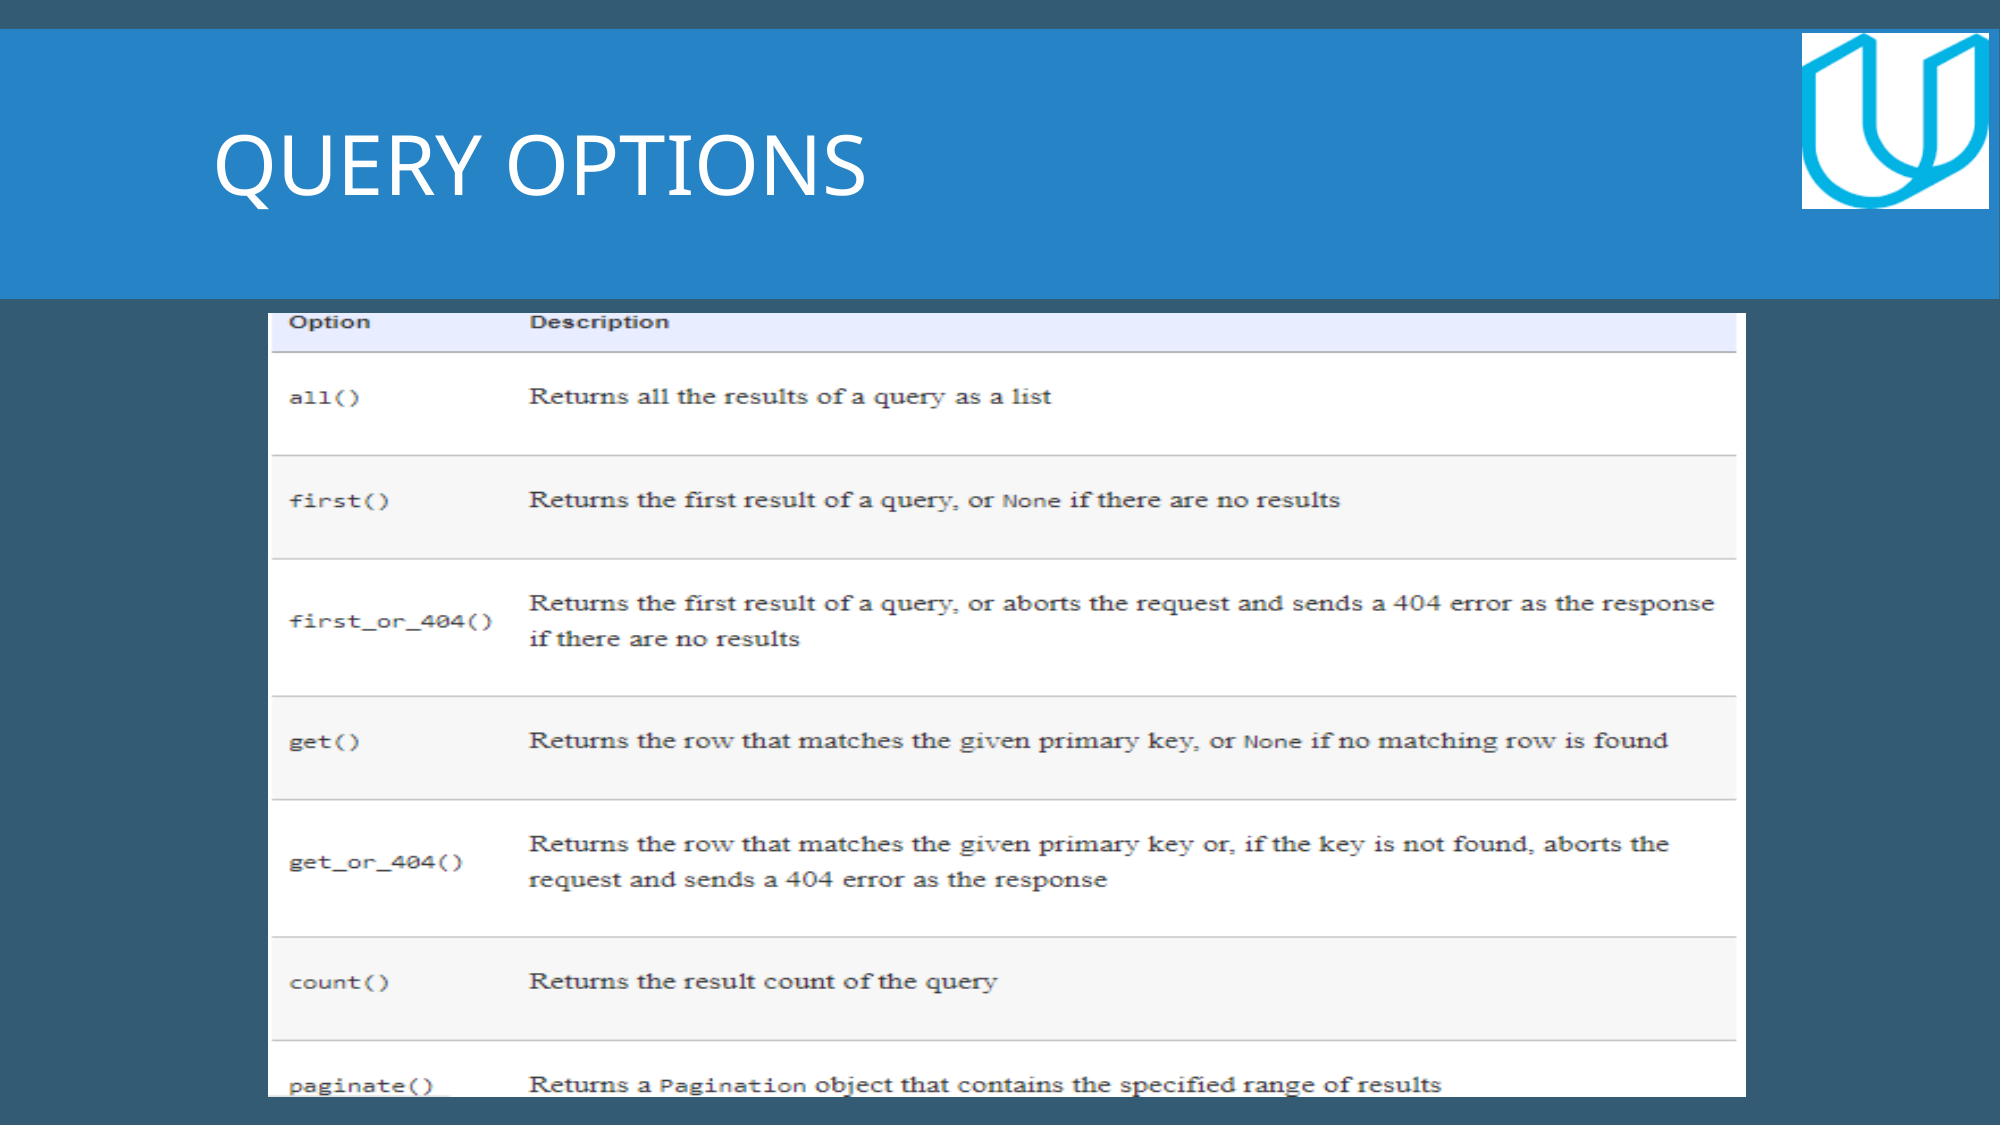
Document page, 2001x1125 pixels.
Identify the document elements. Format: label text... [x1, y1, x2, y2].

title Query options [197, 46, 1803, 295]
picture [267, 313, 1746, 1097]
picture [1745, 27, 2000, 210]
picture [1816, 47, 1912, 197]
picture [1933, 47, 1974, 167]
